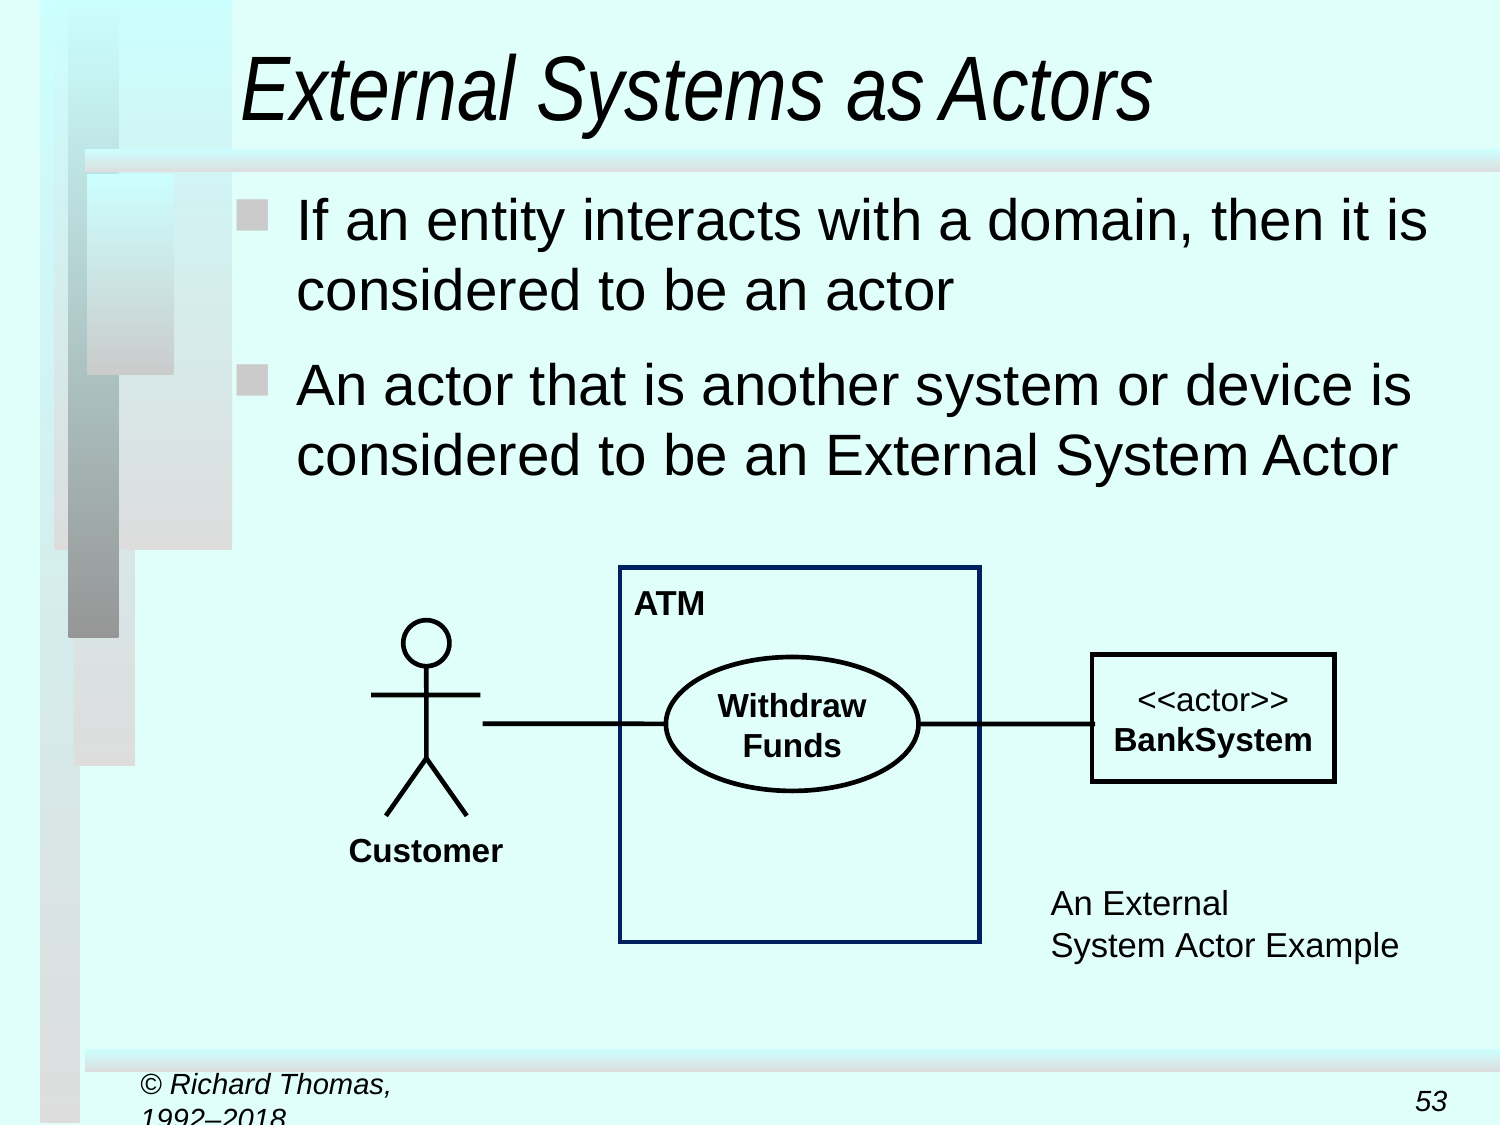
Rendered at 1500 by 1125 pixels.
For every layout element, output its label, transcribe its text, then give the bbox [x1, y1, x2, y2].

list If an entity interacts with a domain, then it is considered to be an actor An actor that is another system or device is considered to be an External System Actor [225, 174, 1463, 1038]
text_box <<actor>> BankSystem [1092, 654, 1335, 782]
text_box [620, 567, 980, 942]
text_box ATM [619, 574, 720, 630]
text_box An External System Actor Example [1036, 873, 1414, 971]
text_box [371, 620, 481, 816]
text_box Customer [334, 822, 518, 877]
slide_number © Richard Thomas, 1992–2018 [125, 1074, 438, 1125]
title External Systems as Actors [225, 0, 1449, 147]
text_box Withdraw Funds [665, 656, 919, 791]
slide_number 53 [1149, 1074, 1463, 1125]
